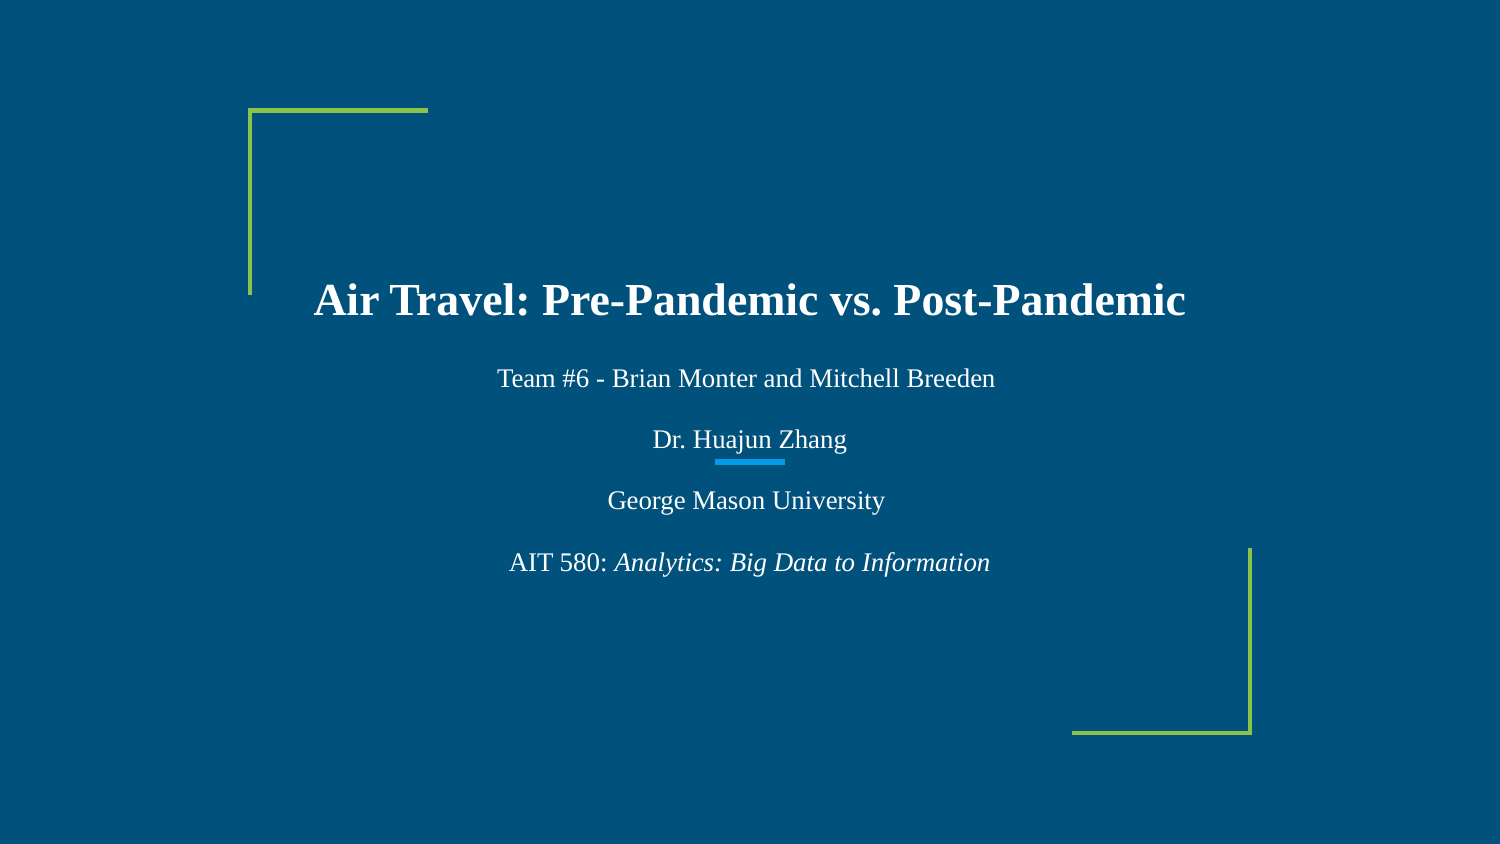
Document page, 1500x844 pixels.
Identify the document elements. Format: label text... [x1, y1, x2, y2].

subtitle Team #6 - Brian Monter and Mitchell Breeden Dr. Huajun Zhang George Mason University AIT 580: Analytics: Big Data to Information [275, 316, 1225, 466]
picture [623, 554, 629, 570]
picture [709, 492, 713, 508]
picture [865, 554, 869, 570]
picture [696, 492, 705, 507]
title Air Travel: Pre-Pandemic vs. Post-Pandemic [51, 98, 1449, 340]
picture [517, 554, 525, 570]
